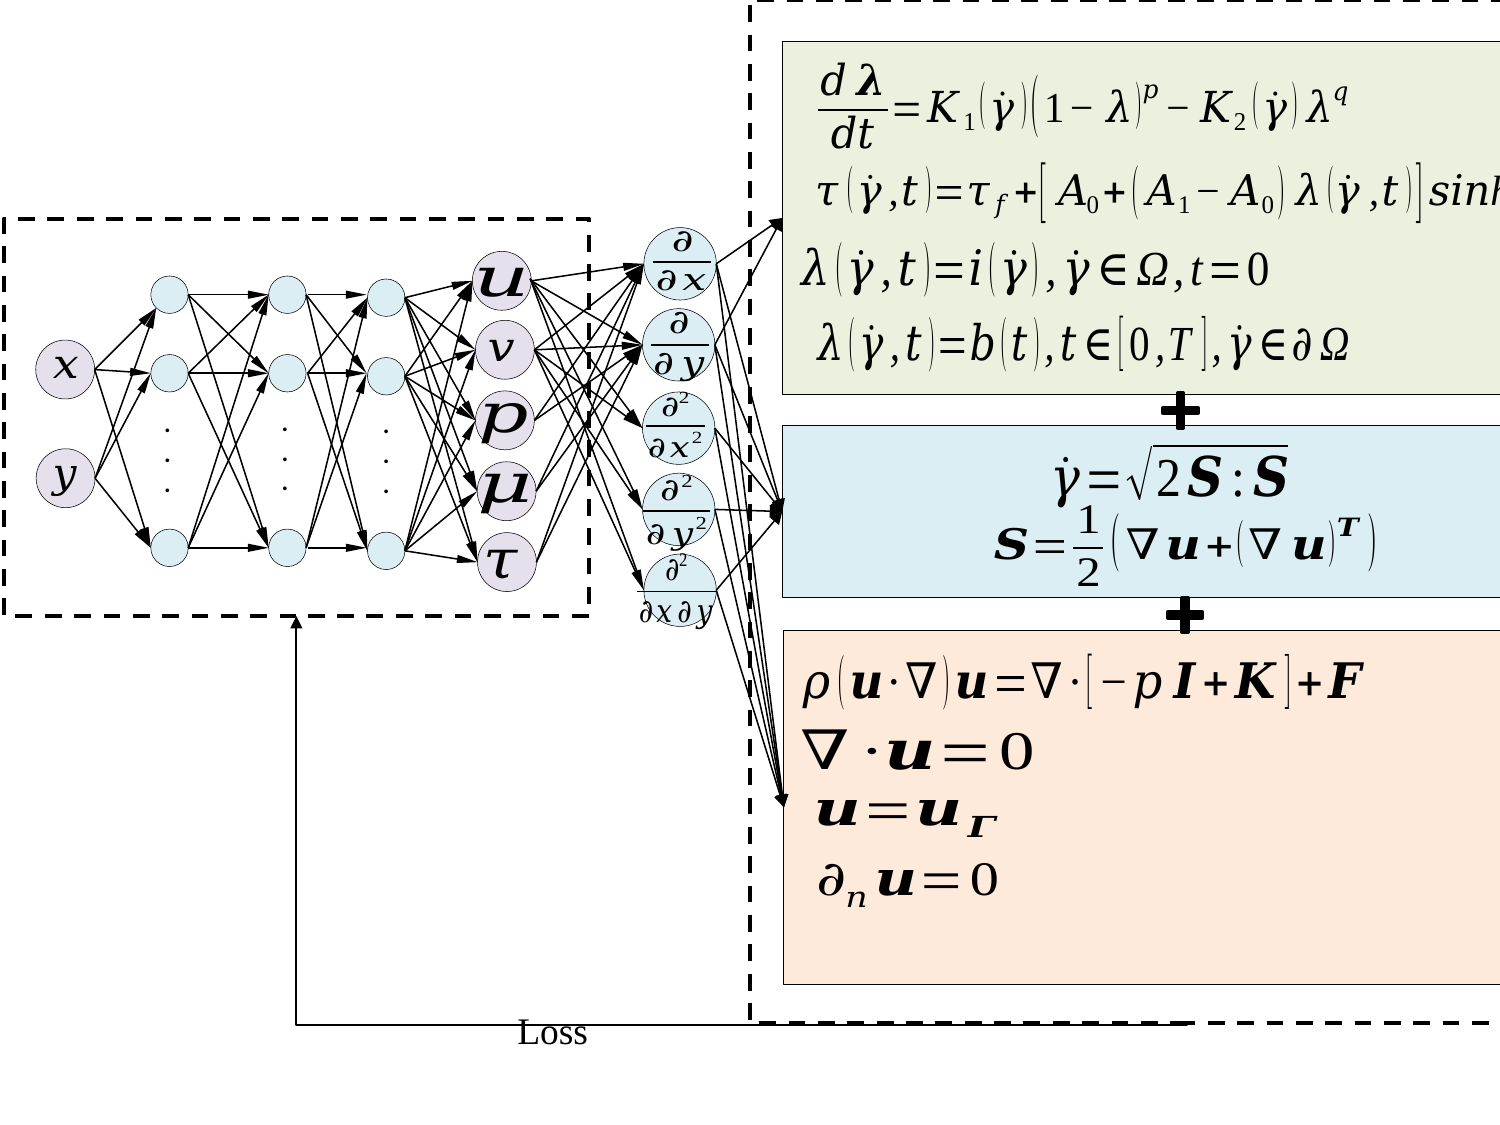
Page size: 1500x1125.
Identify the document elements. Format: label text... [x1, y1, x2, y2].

text_box [641, 225, 709, 303]
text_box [537, 374, 946, 1125]
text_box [716, 263, 783, 344]
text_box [188, 372, 269, 547]
text_box Loss [502, 999, 532, 1060]
text_box [650, 306, 709, 372]
text_box [483, 459, 523, 504]
text_box [483, 498, 524, 523]
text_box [188, 294, 269, 372]
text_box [536, 263, 645, 346]
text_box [94, 478, 152, 549]
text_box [305, 297, 368, 373]
text_box [2, 217, 591, 618]
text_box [536, 344, 643, 373]
text_box . . . [373, 401, 397, 507]
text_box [94, 372, 152, 477]
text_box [714, 217, 783, 262]
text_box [404, 280, 473, 295]
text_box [305, 372, 367, 548]
text_box [748, 0, 1500, 1025]
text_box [404, 297, 478, 563]
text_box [714, 344, 783, 372]
text_box . . . [274, 398, 297, 504]
text_box [1166, 596, 1204, 634]
text_box [476, 530, 524, 594]
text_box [94, 307, 157, 479]
